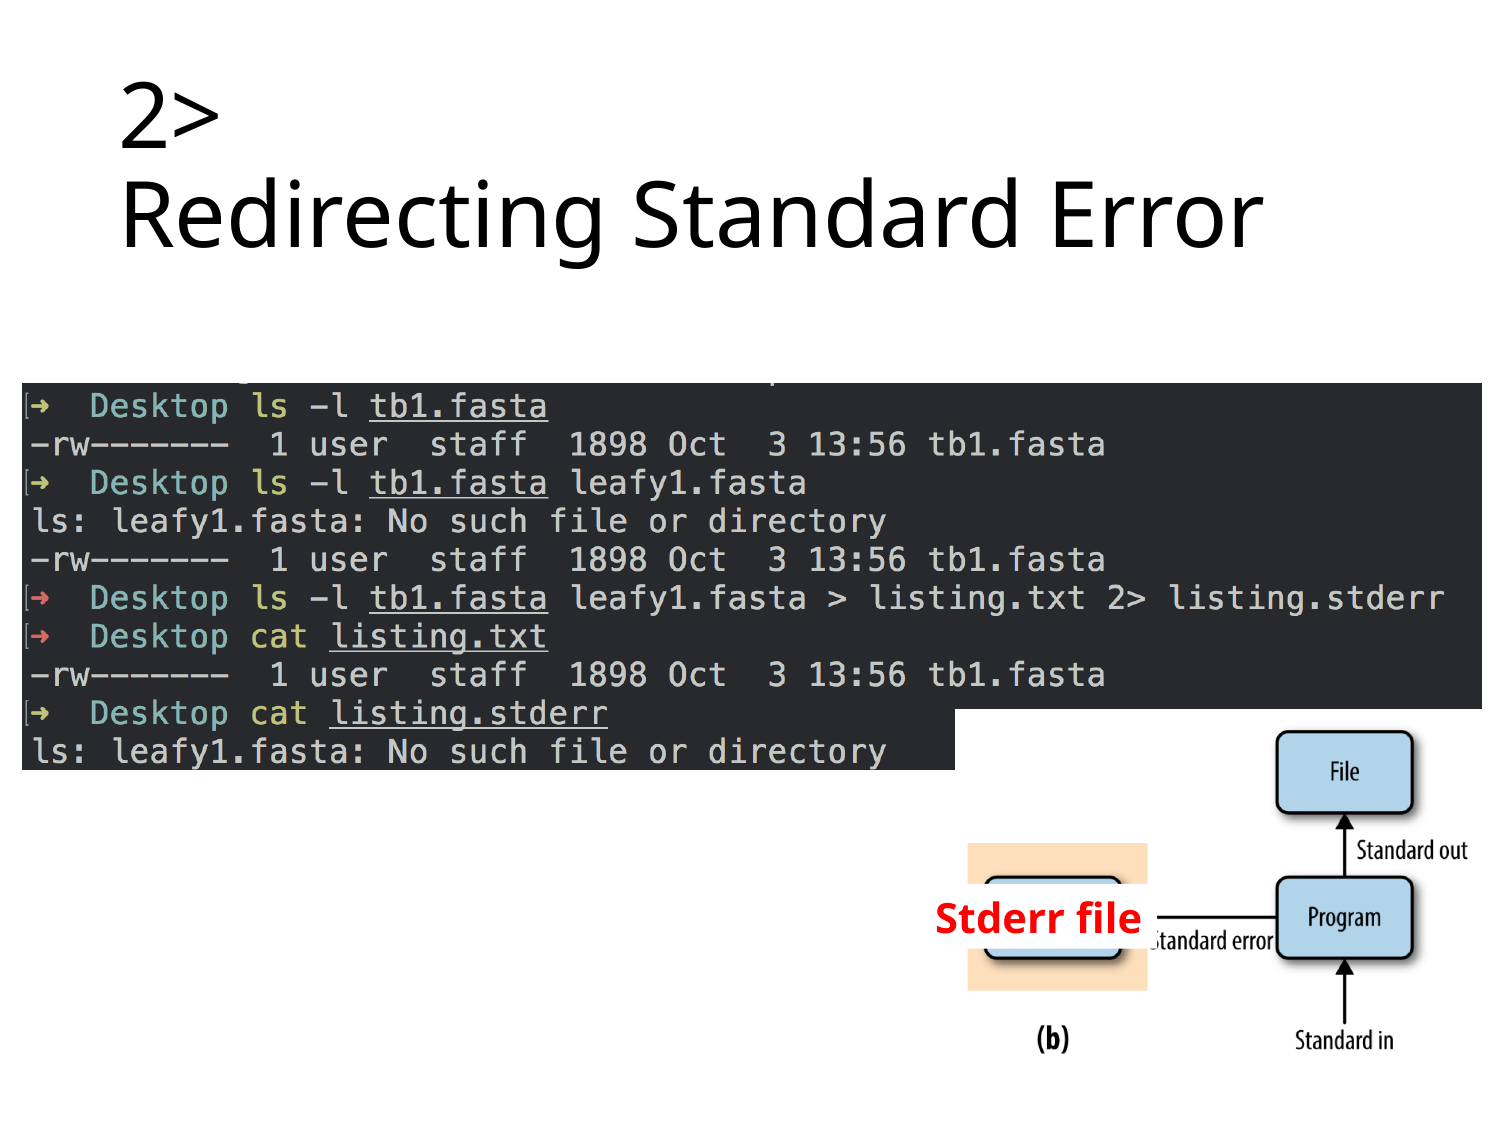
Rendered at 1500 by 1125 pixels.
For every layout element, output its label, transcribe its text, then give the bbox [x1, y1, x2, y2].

title 2> Redirecting Standard Error [103, 59, 1397, 278]
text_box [928, 709, 1482, 1060]
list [22, 383, 1482, 770]
